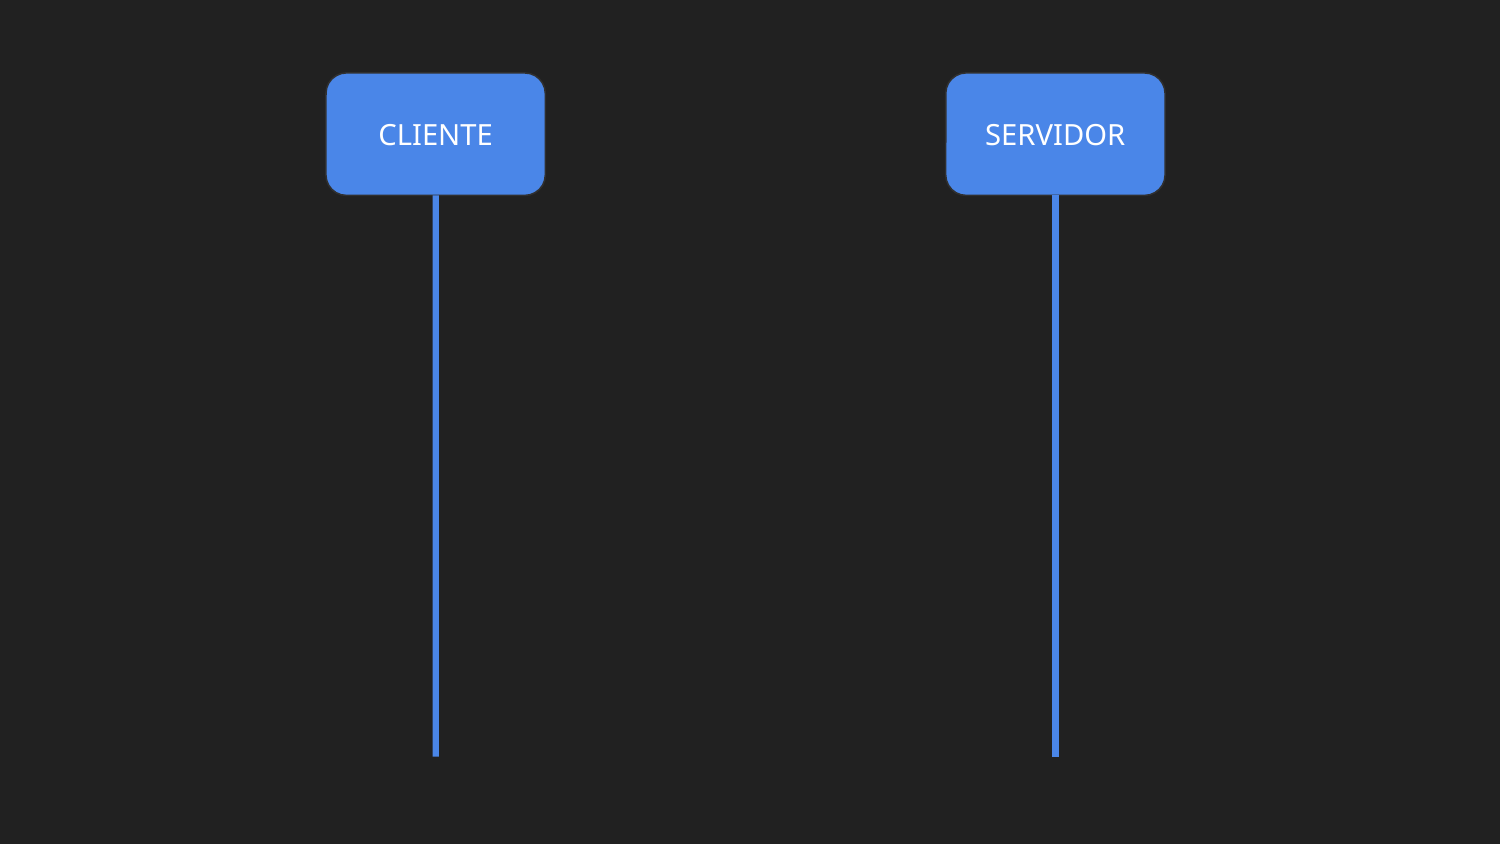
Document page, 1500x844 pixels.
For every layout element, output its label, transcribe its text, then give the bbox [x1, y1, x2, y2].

text_box CLIENTE [325, 72, 546, 196]
text_box SERVIDOR [945, 72, 1166, 196]
